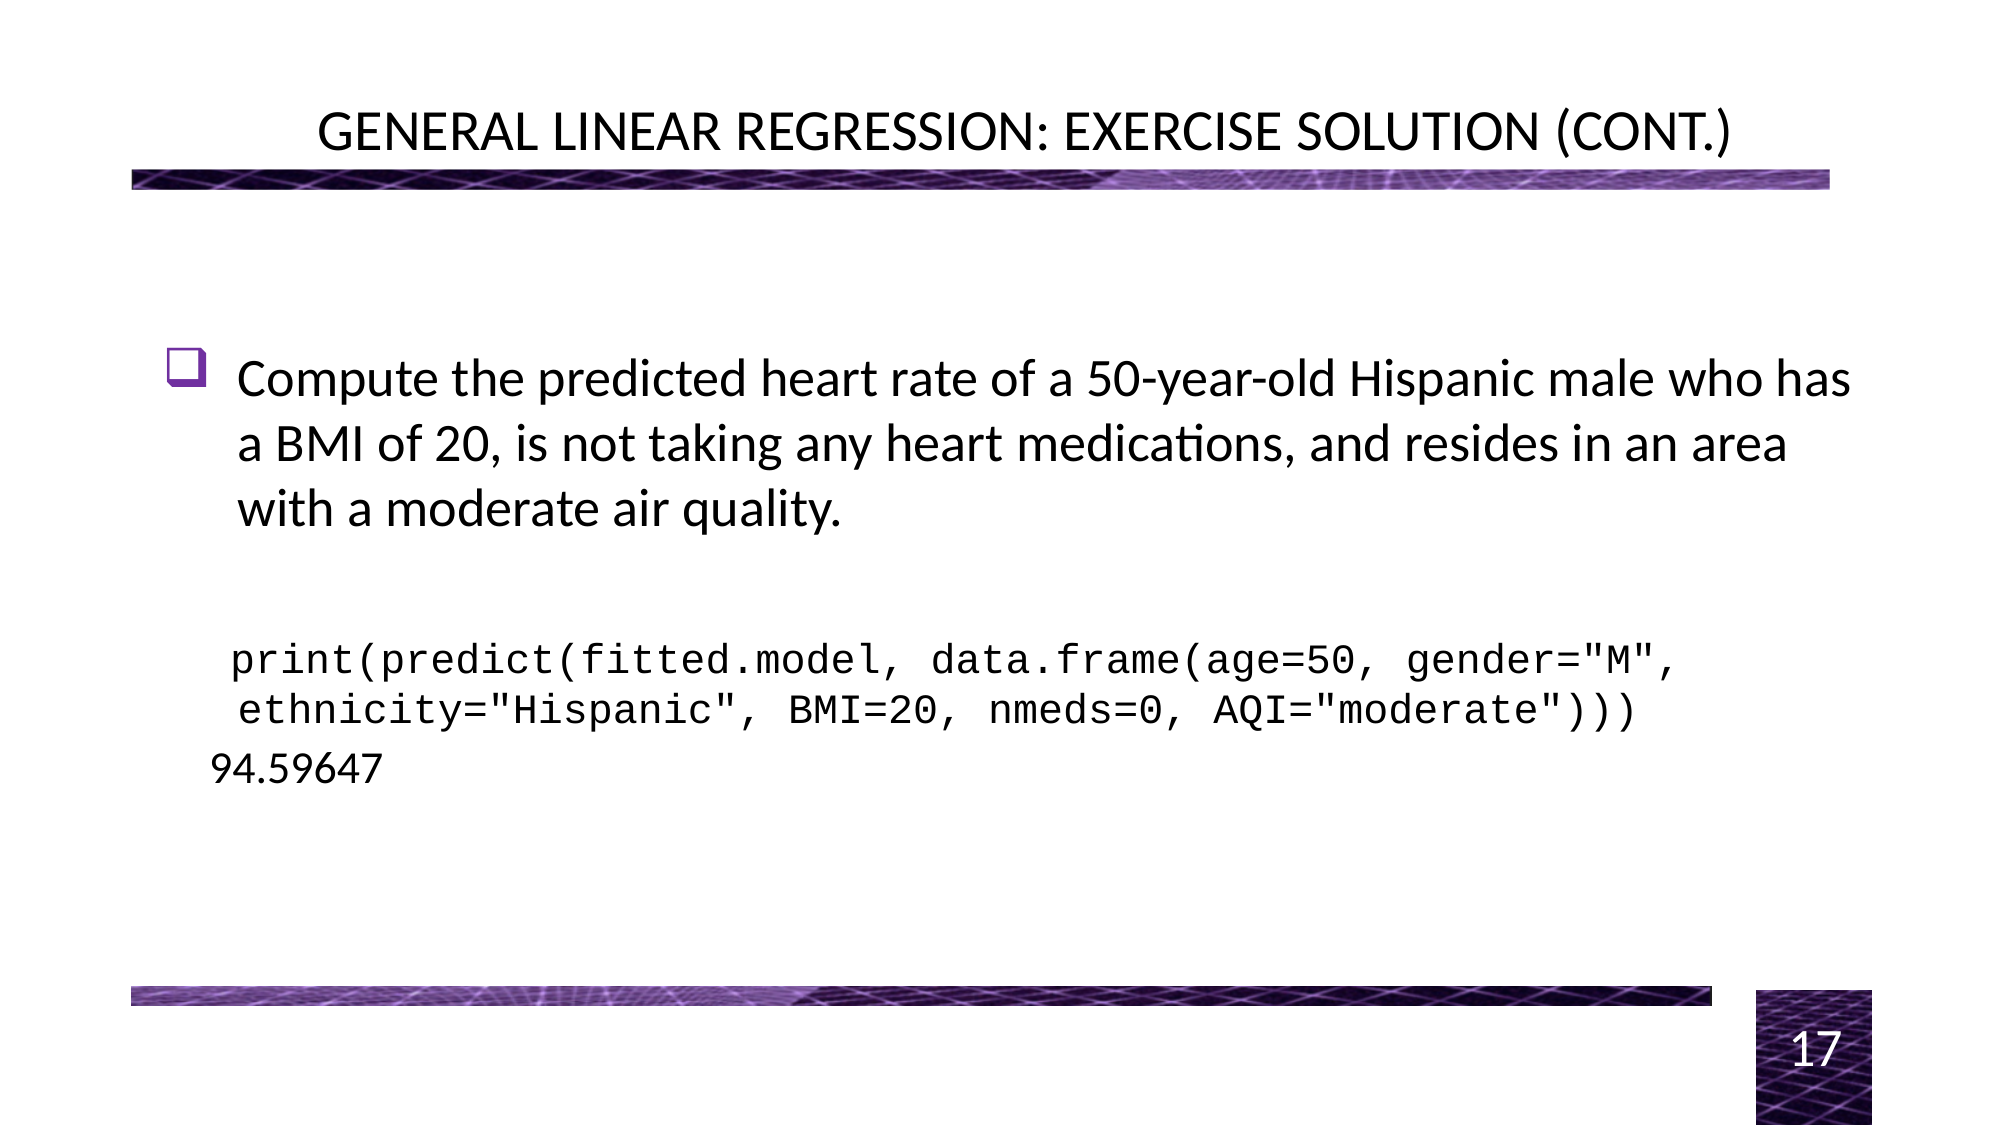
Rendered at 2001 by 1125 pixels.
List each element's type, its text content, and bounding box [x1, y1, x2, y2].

picture [131, 986, 1712, 1006]
text_box General Linear regression: EXERCISE solution (cont.) [302, 24, 1785, 168]
picture [131, 169, 1830, 190]
picture [1756, 990, 1872, 1125]
